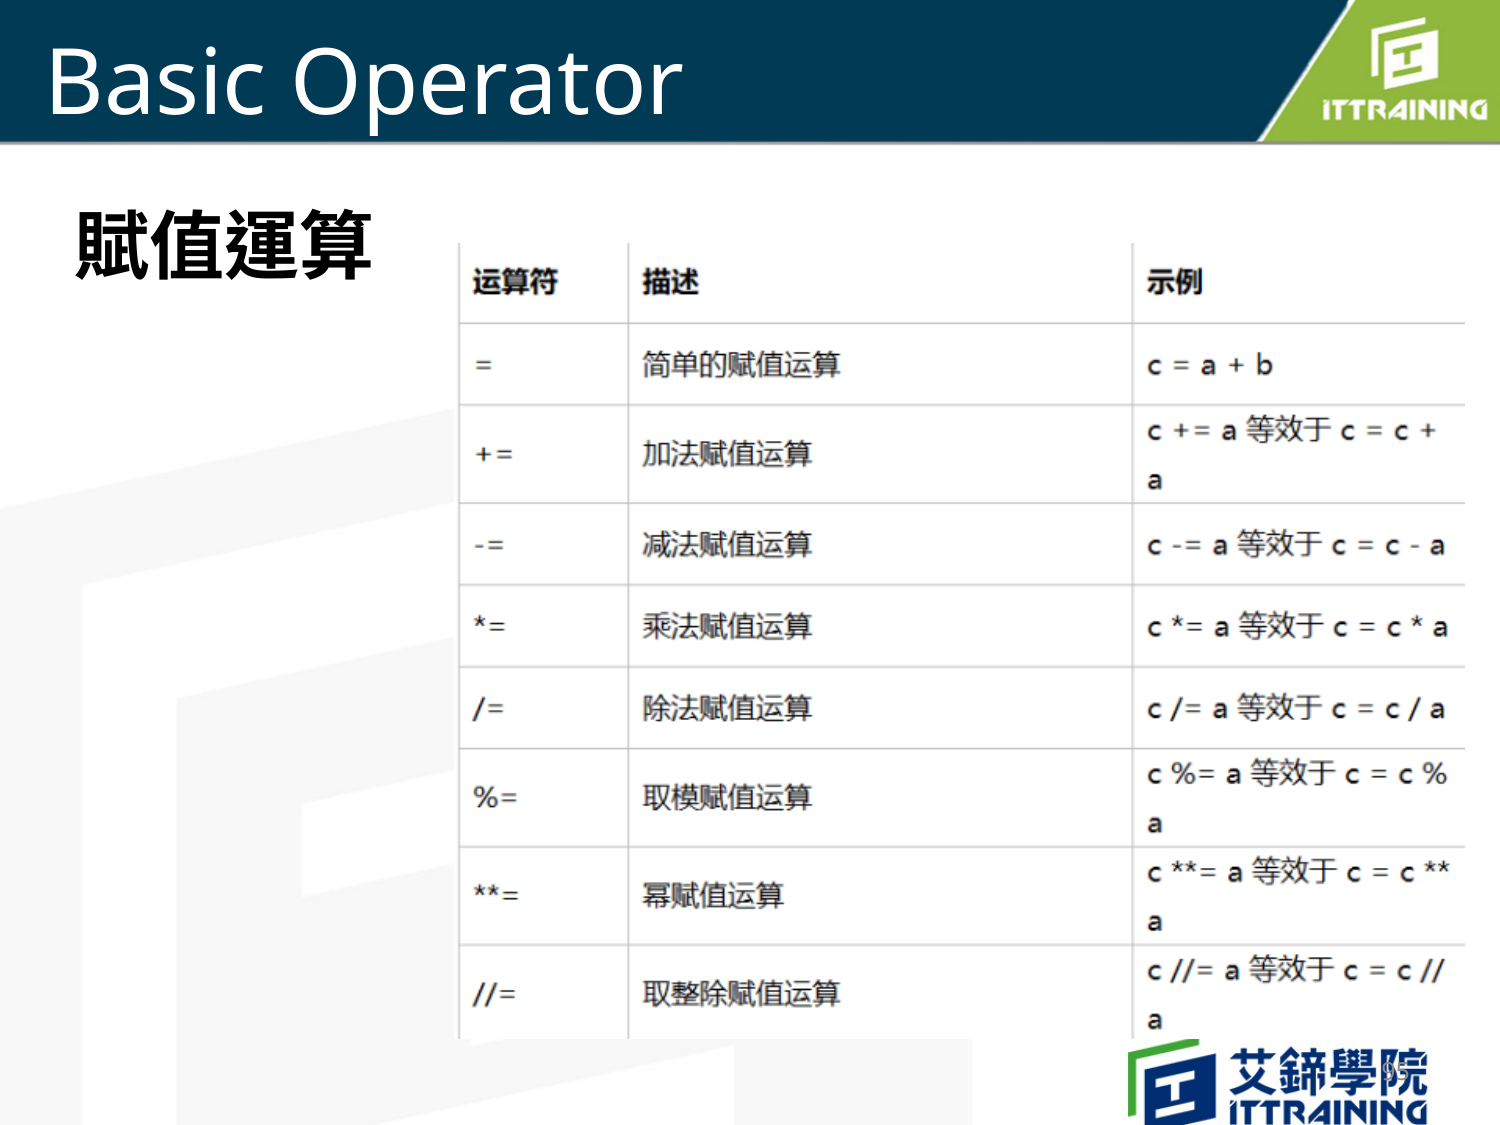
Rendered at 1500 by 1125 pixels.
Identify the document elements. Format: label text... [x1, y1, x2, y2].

title Basic Operator [29, 0, 1380, 172]
list 賦值運算 [24, 191, 1375, 934]
picture [0, 0, 1500, 1125]
slide_number 95 [1074, 1049, 1425, 1103]
